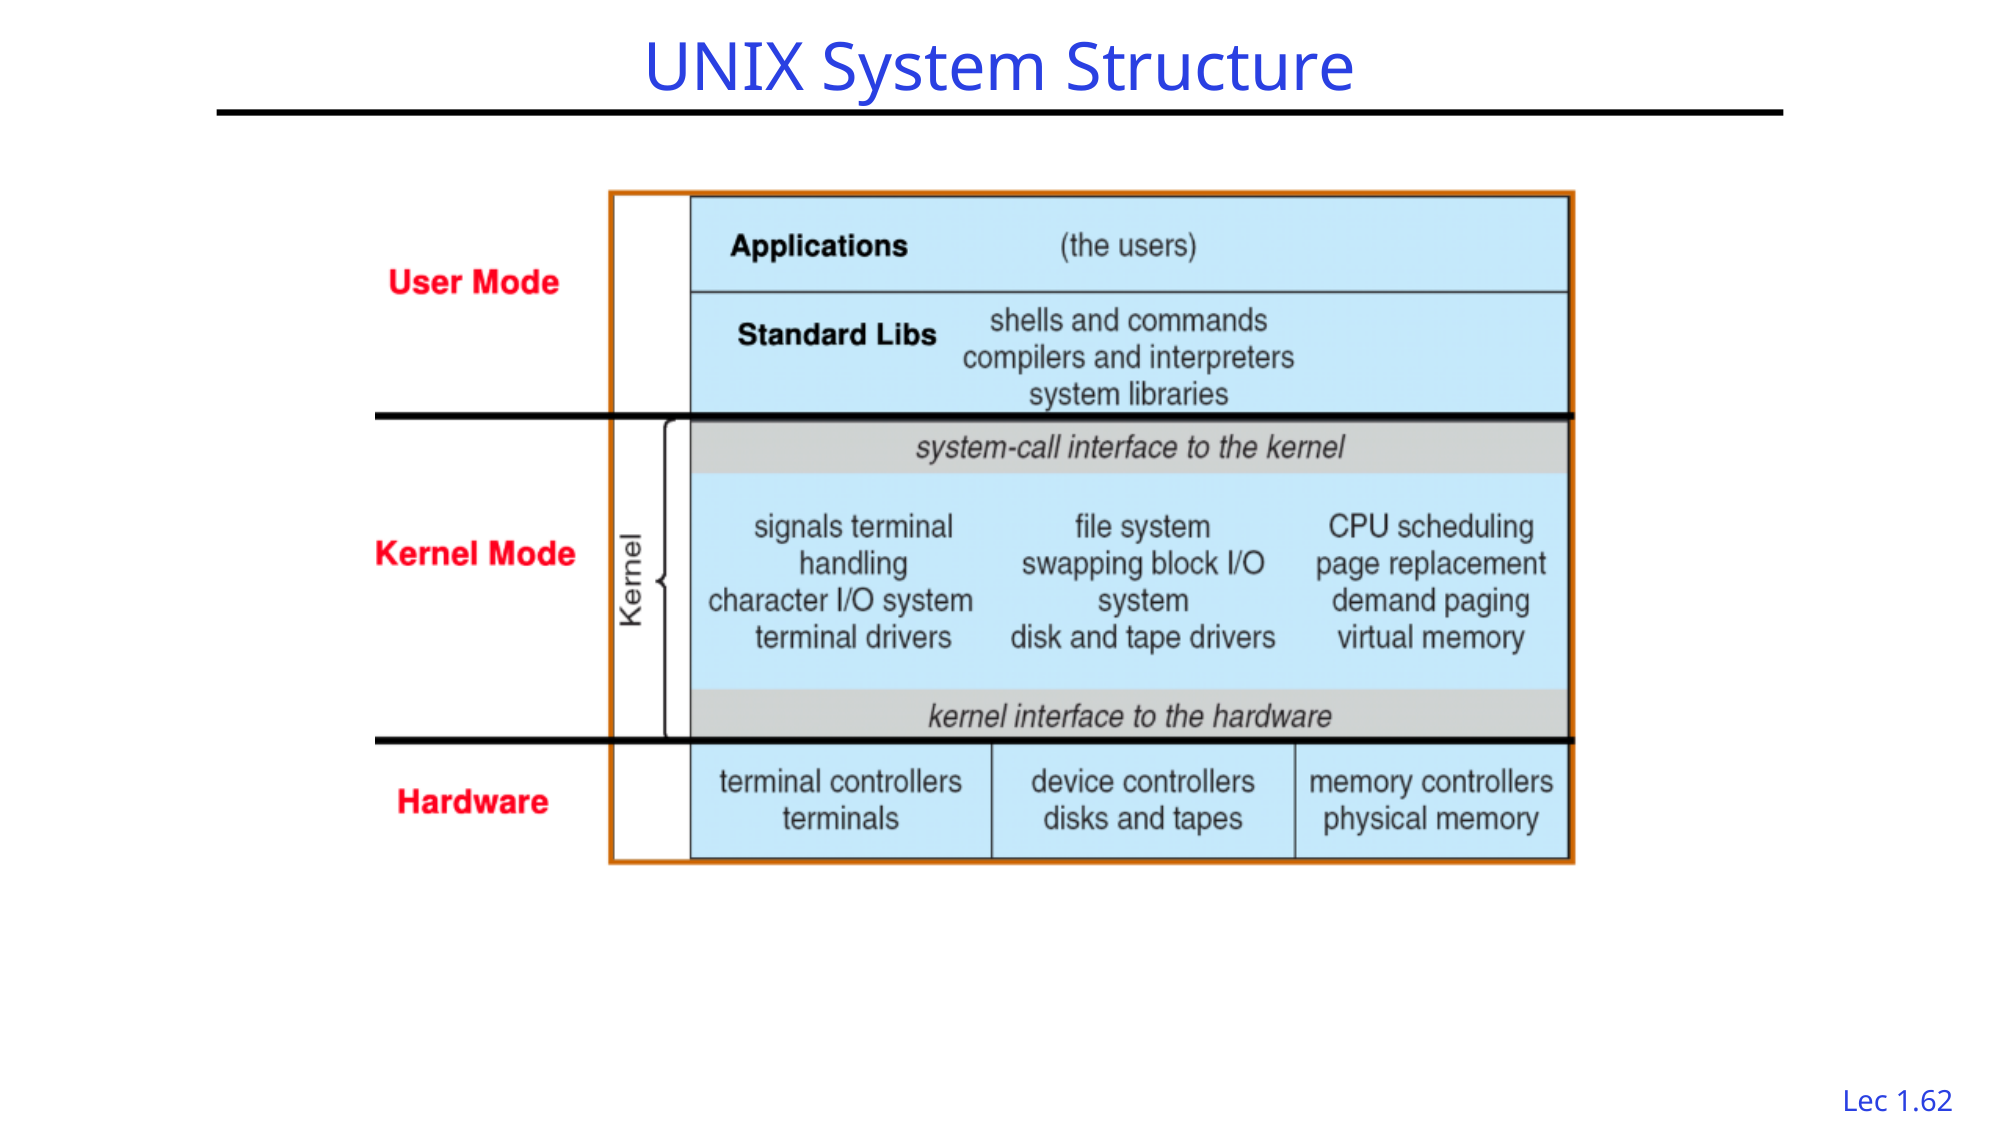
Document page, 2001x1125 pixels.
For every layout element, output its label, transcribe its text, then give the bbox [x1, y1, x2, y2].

title UNIX System Structure [216, 24, 1784, 113]
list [374, 174, 1593, 889]
